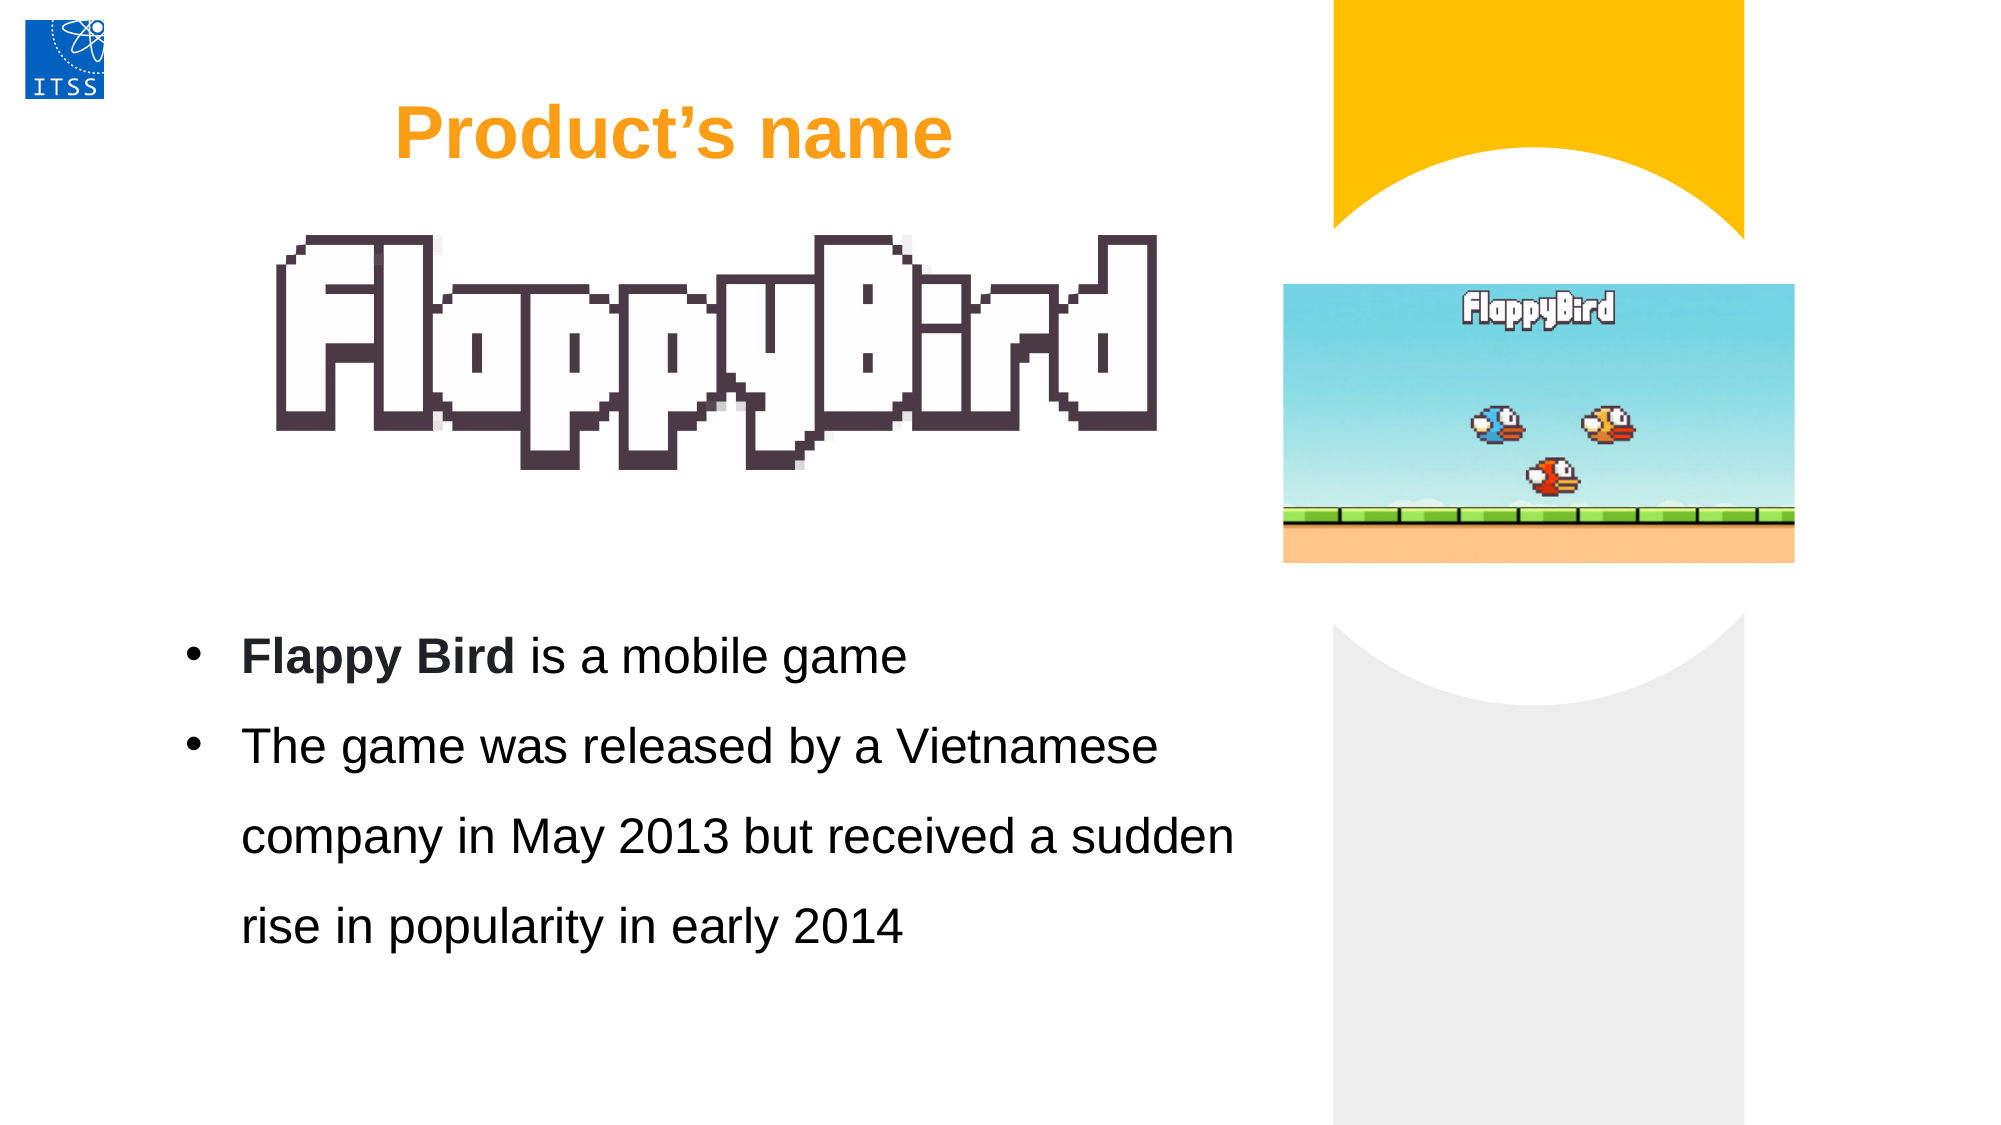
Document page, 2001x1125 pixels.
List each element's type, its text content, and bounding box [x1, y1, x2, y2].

picture [25, 20, 104, 99]
picture [1283, 283, 1796, 563]
text_box Flappy Bird is a mobile game The game was released by a Vietnamese company in May 2013 but received a sudden rise in popularity in early 2014 [170, 586, 1264, 961]
text_box Product’s name [379, 91, 1054, 233]
picture [276, 234, 1158, 471]
